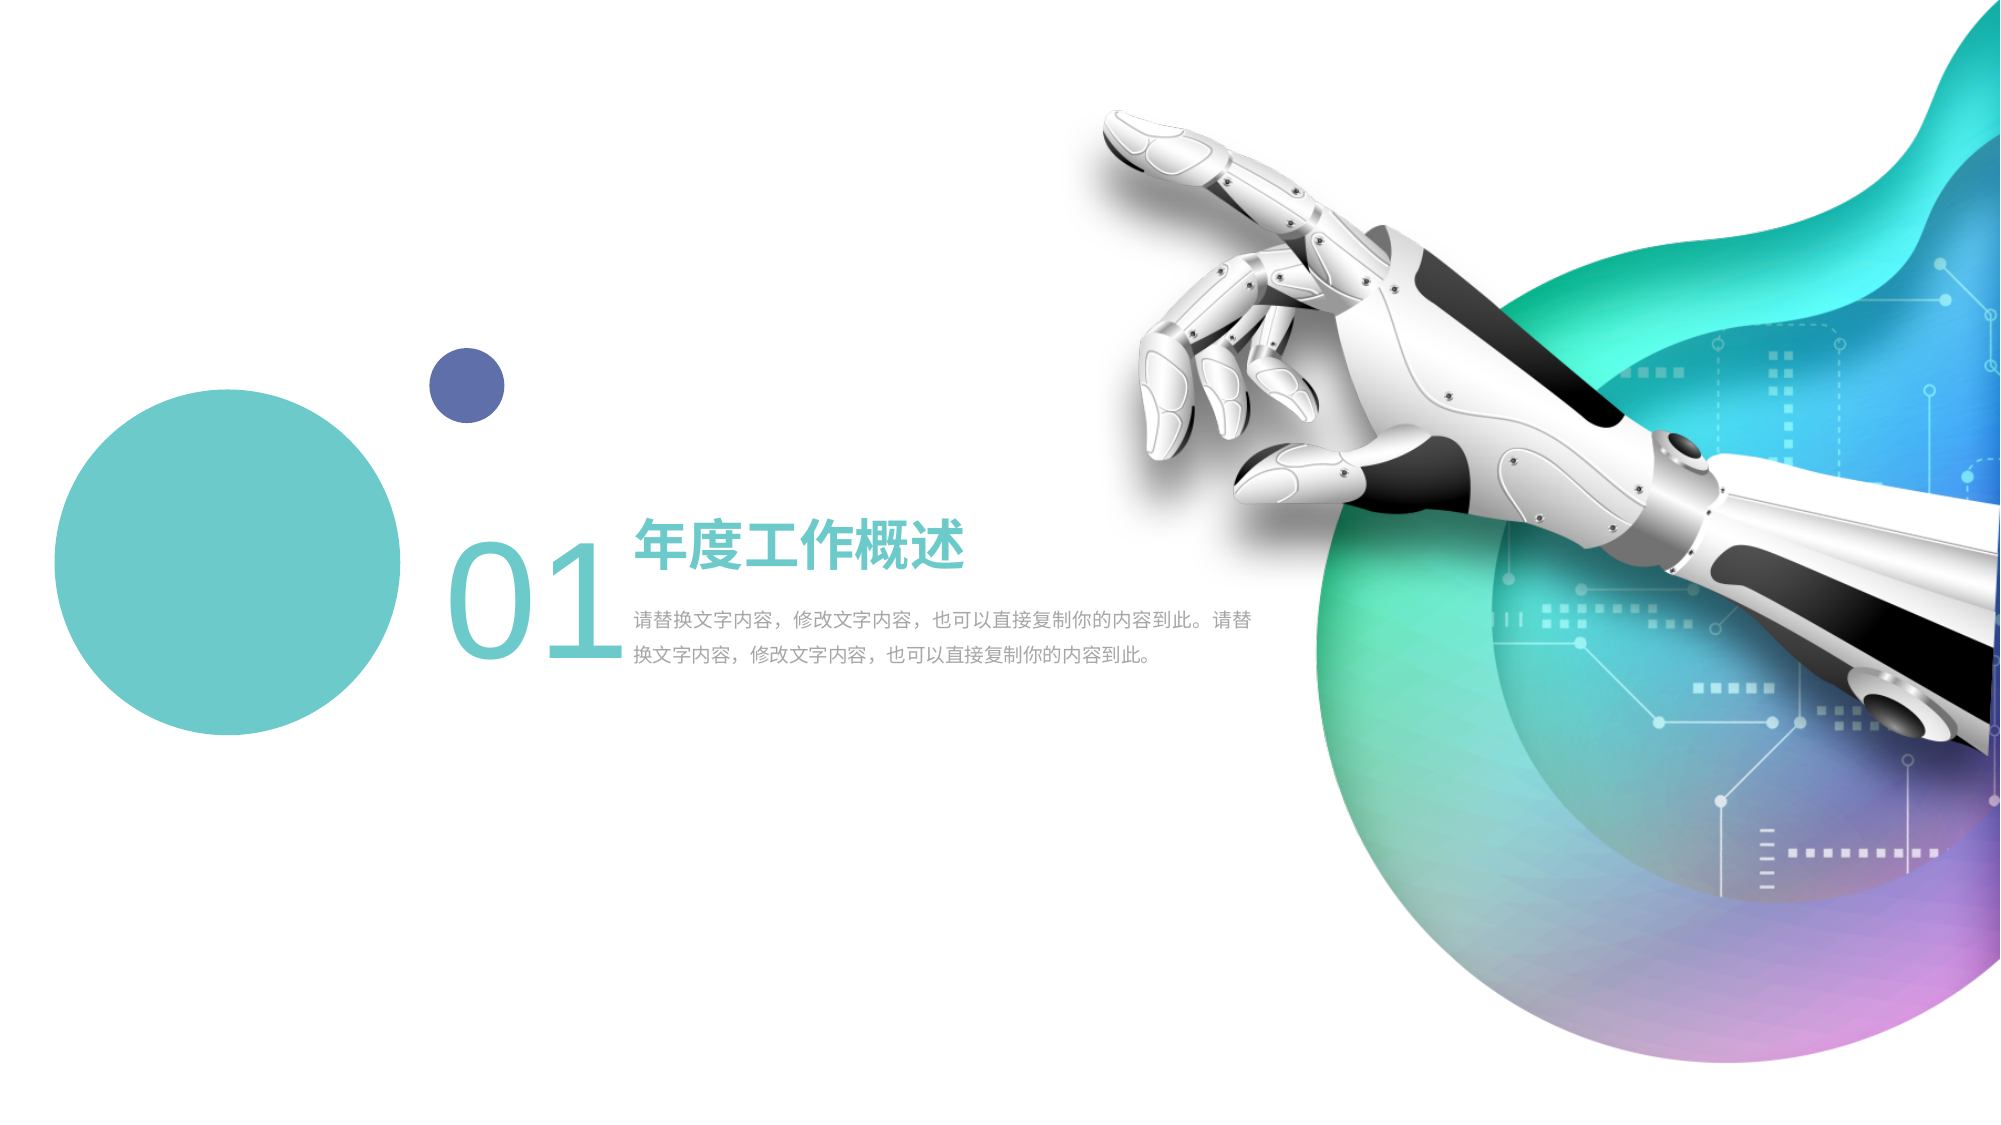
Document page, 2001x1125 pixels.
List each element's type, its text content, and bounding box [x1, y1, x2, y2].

text_box [429, 348, 505, 424]
text_box 请替换文字内容，修改文字内容，也可以直接复制你的内容到此。请替换文字内容，修改文字内容，也可以直接复制你的内容到此。 [633, 595, 1061, 666]
text_box [54, 389, 400, 736]
picture [1061, 0, 2000, 1064]
text_box 01 [400, 484, 675, 699]
text_box 年度工作概述 [633, 510, 1061, 577]
